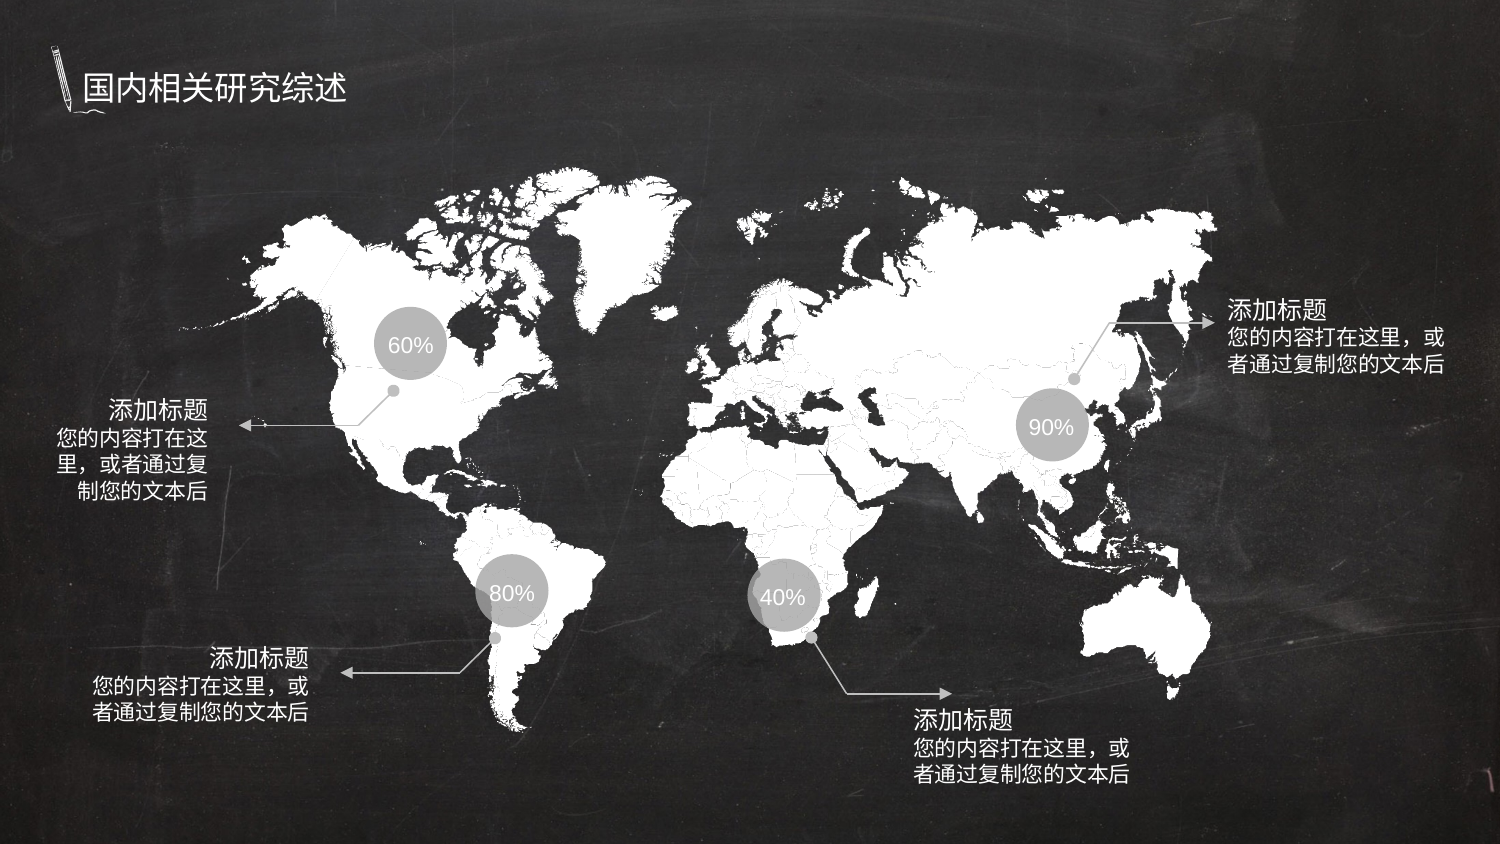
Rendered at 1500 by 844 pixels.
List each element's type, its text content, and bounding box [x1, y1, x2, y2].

picture [0, 0, 1500, 844]
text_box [67, 634, 496, 734]
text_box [1012, 388, 1090, 462]
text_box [178, 167, 1218, 733]
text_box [372, 306, 450, 380]
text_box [473, 554, 551, 628]
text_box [20, 387, 394, 513]
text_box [744, 558, 822, 632]
text_box 国内相关研究综述 [67, 59, 367, 115]
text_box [811, 637, 1151, 796]
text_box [1074, 286, 1473, 386]
